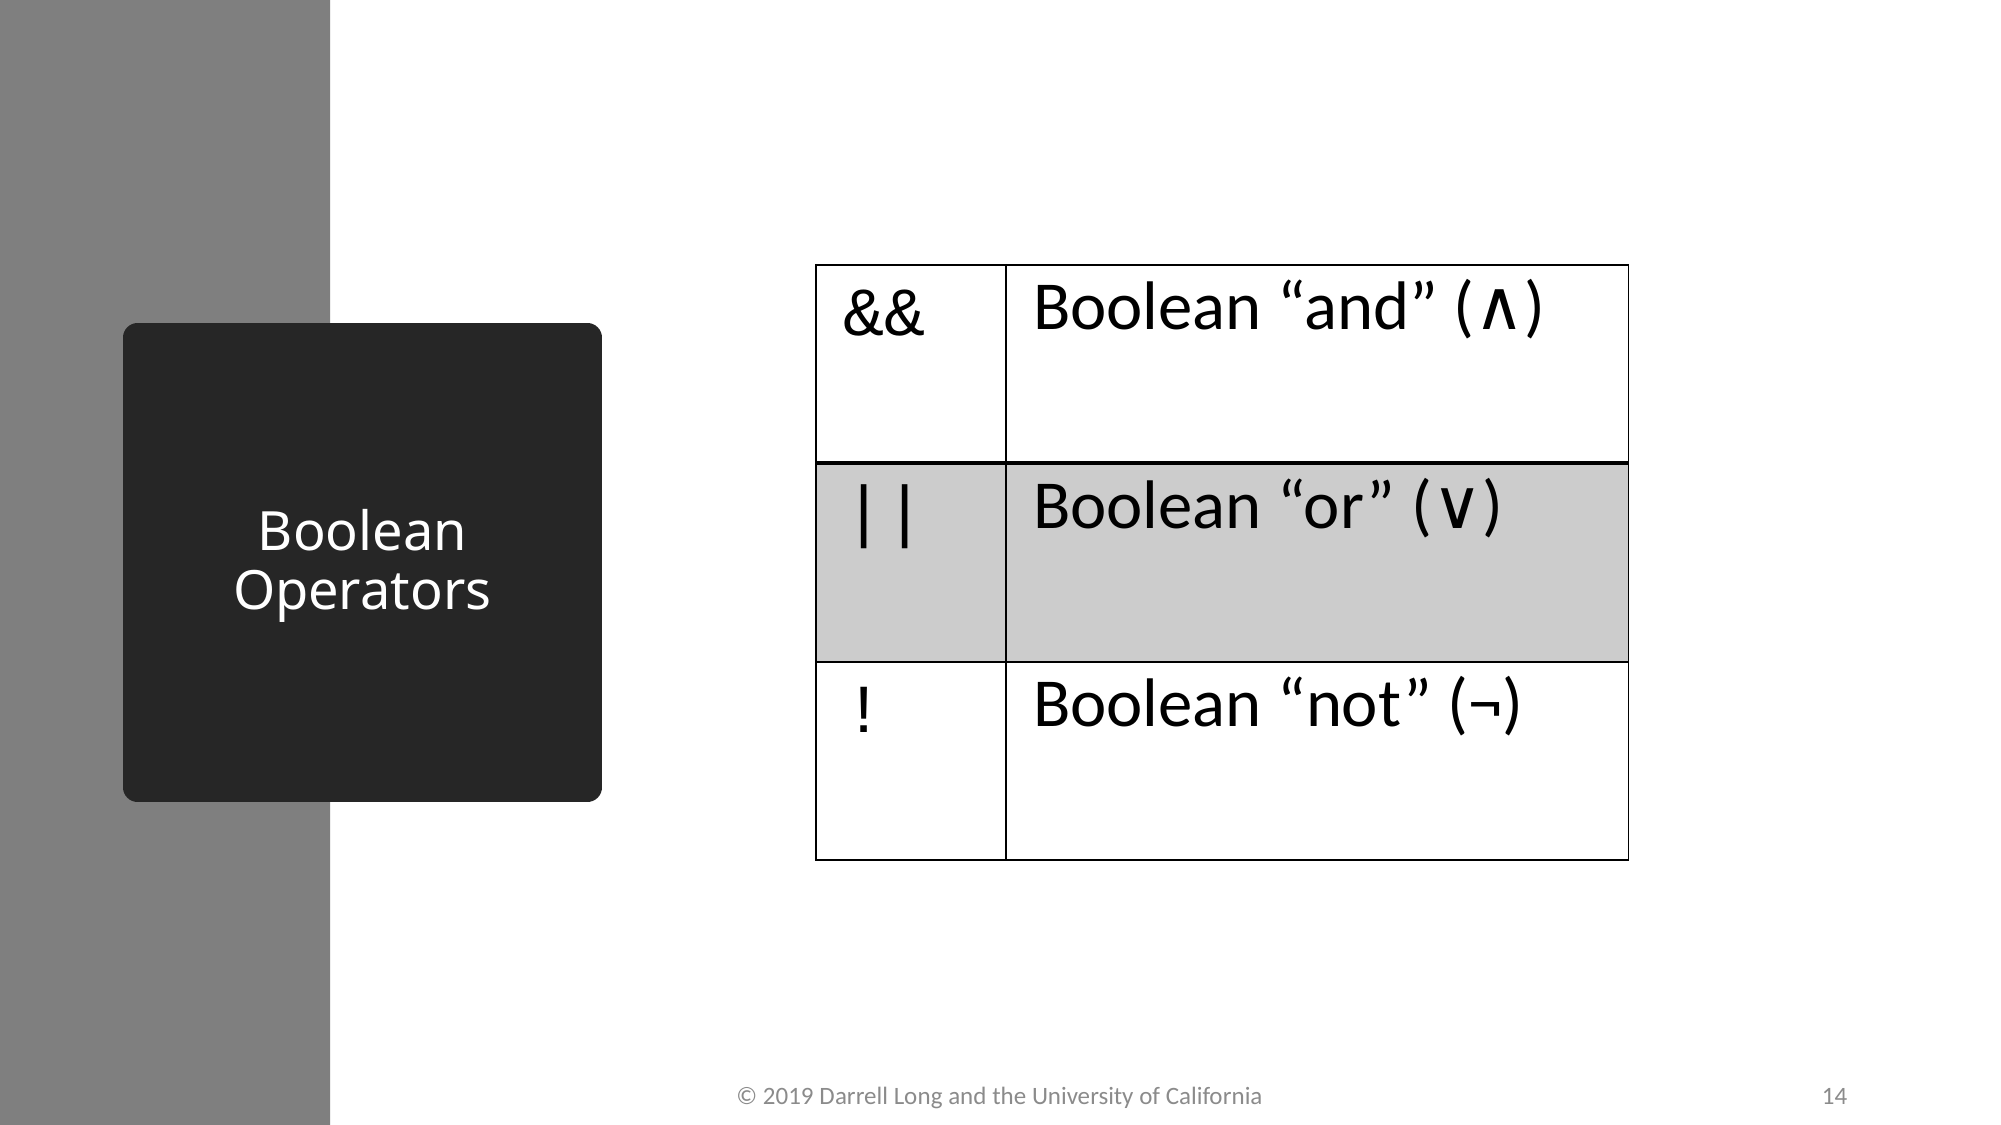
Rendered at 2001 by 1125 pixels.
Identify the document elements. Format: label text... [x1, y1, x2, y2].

text_box [0, 0, 331, 1125]
footer © 2019 Darrell Long and the University of California [662, 1064, 1338, 1125]
table_cell Boolean “not” (¬) [1007, 663, 1628, 859]
table_cell ! [817, 663, 1005, 859]
title Boolean Operators [137, 337, 588, 788]
slide_number 14 [1412, 1064, 1863, 1125]
table_header && [817, 266, 1005, 461]
table_header Boolean “and” (∧) [1007, 266, 1628, 461]
table_cell Boolean “or” (∨) [1007, 465, 1628, 661]
table_cell || [817, 465, 1005, 661]
